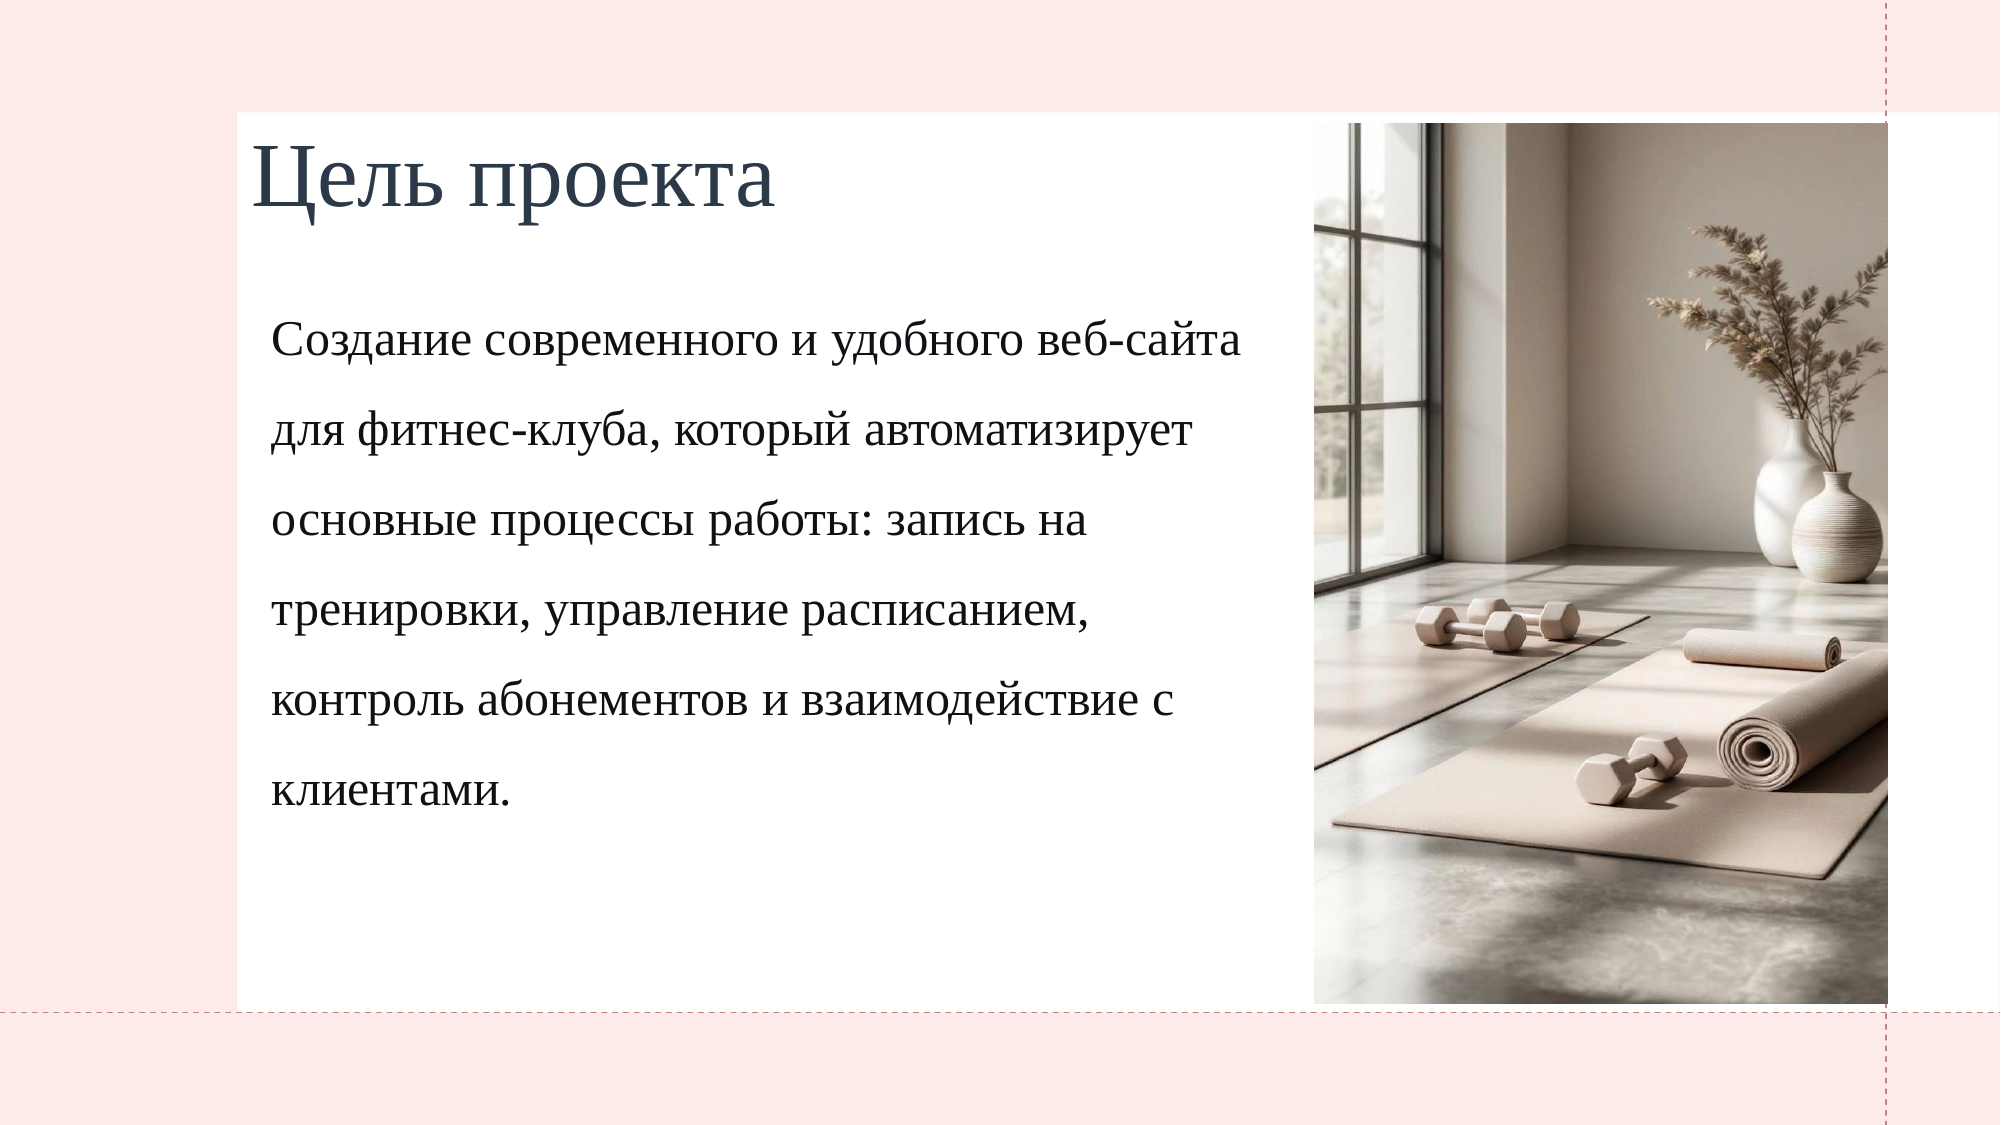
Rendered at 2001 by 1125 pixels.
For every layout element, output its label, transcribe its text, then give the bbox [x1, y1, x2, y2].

title Цель проекта [235, 68, 1985, 286]
text_box Создание современного и удобного веб-сайта для фитнес-клуба, который автоматизирует основные процессы работы: запись на тренировки, управление расписанием, контроль абонементов и взаимодействие с клиентами. [257, 268, 1285, 824]
picture [1314, 123, 1888, 1004]
